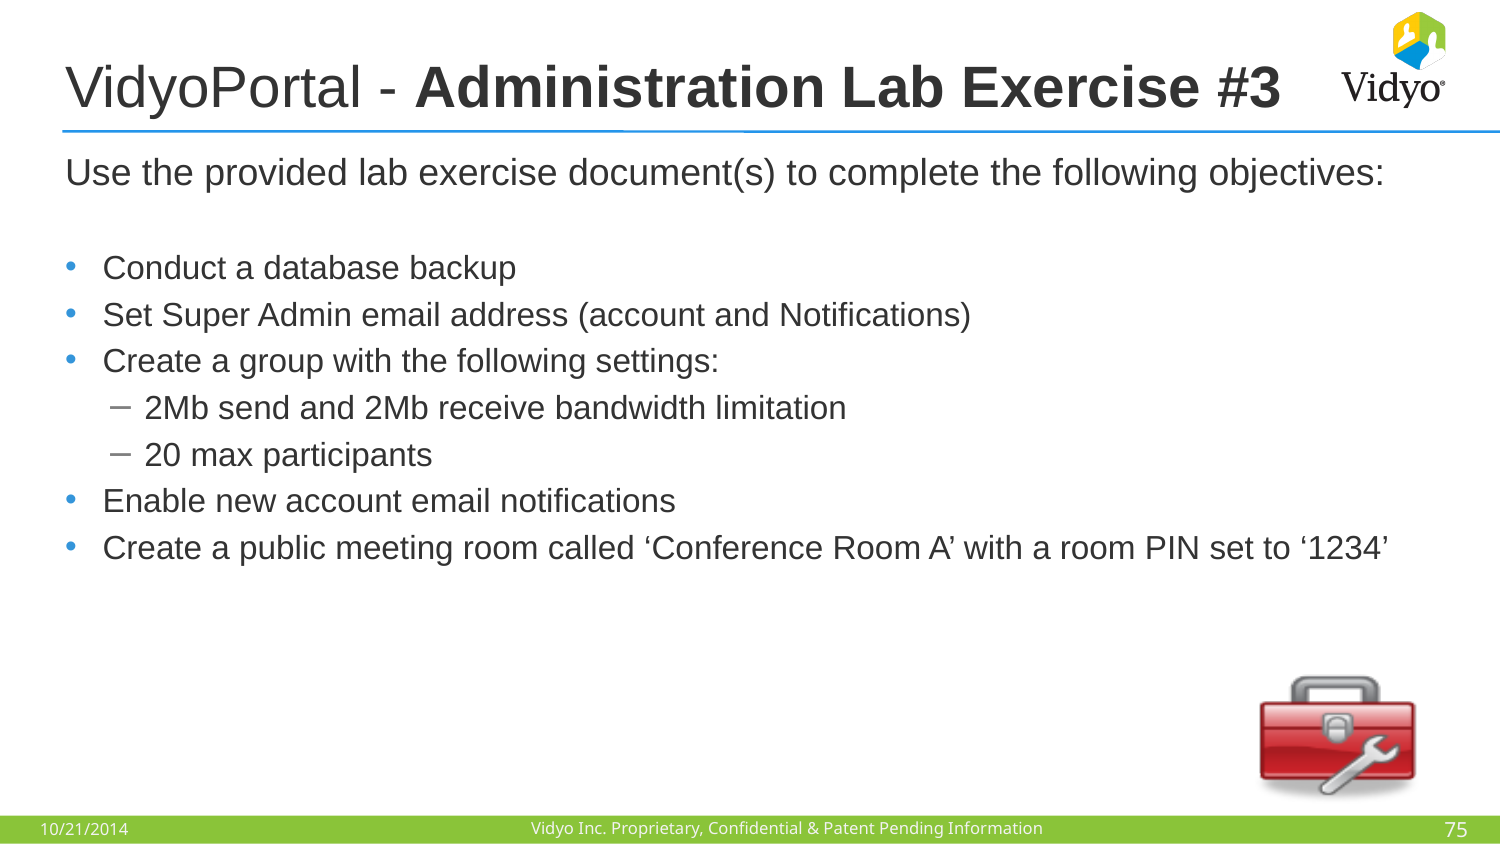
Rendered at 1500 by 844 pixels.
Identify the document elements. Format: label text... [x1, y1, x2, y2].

title VidyoPortal - Administration Lab Exercise #3 [50, 9, 1338, 128]
picture [1243, 665, 1432, 807]
picture [1338, 9, 1500, 123]
list Use the provided lab exercise document(s) to complete the following objectives: Conduct a database backup Set Super Admin email address (account and Notifications) Create a group with the following settings: 2Mb send and 2Mb receive bandwidth limitation 20 max participants Enable new account email notifications Create a public meeting room called ‘Conference Room A’ with a room PIN set to ‘1234’ [50, 140, 1413, 769]
